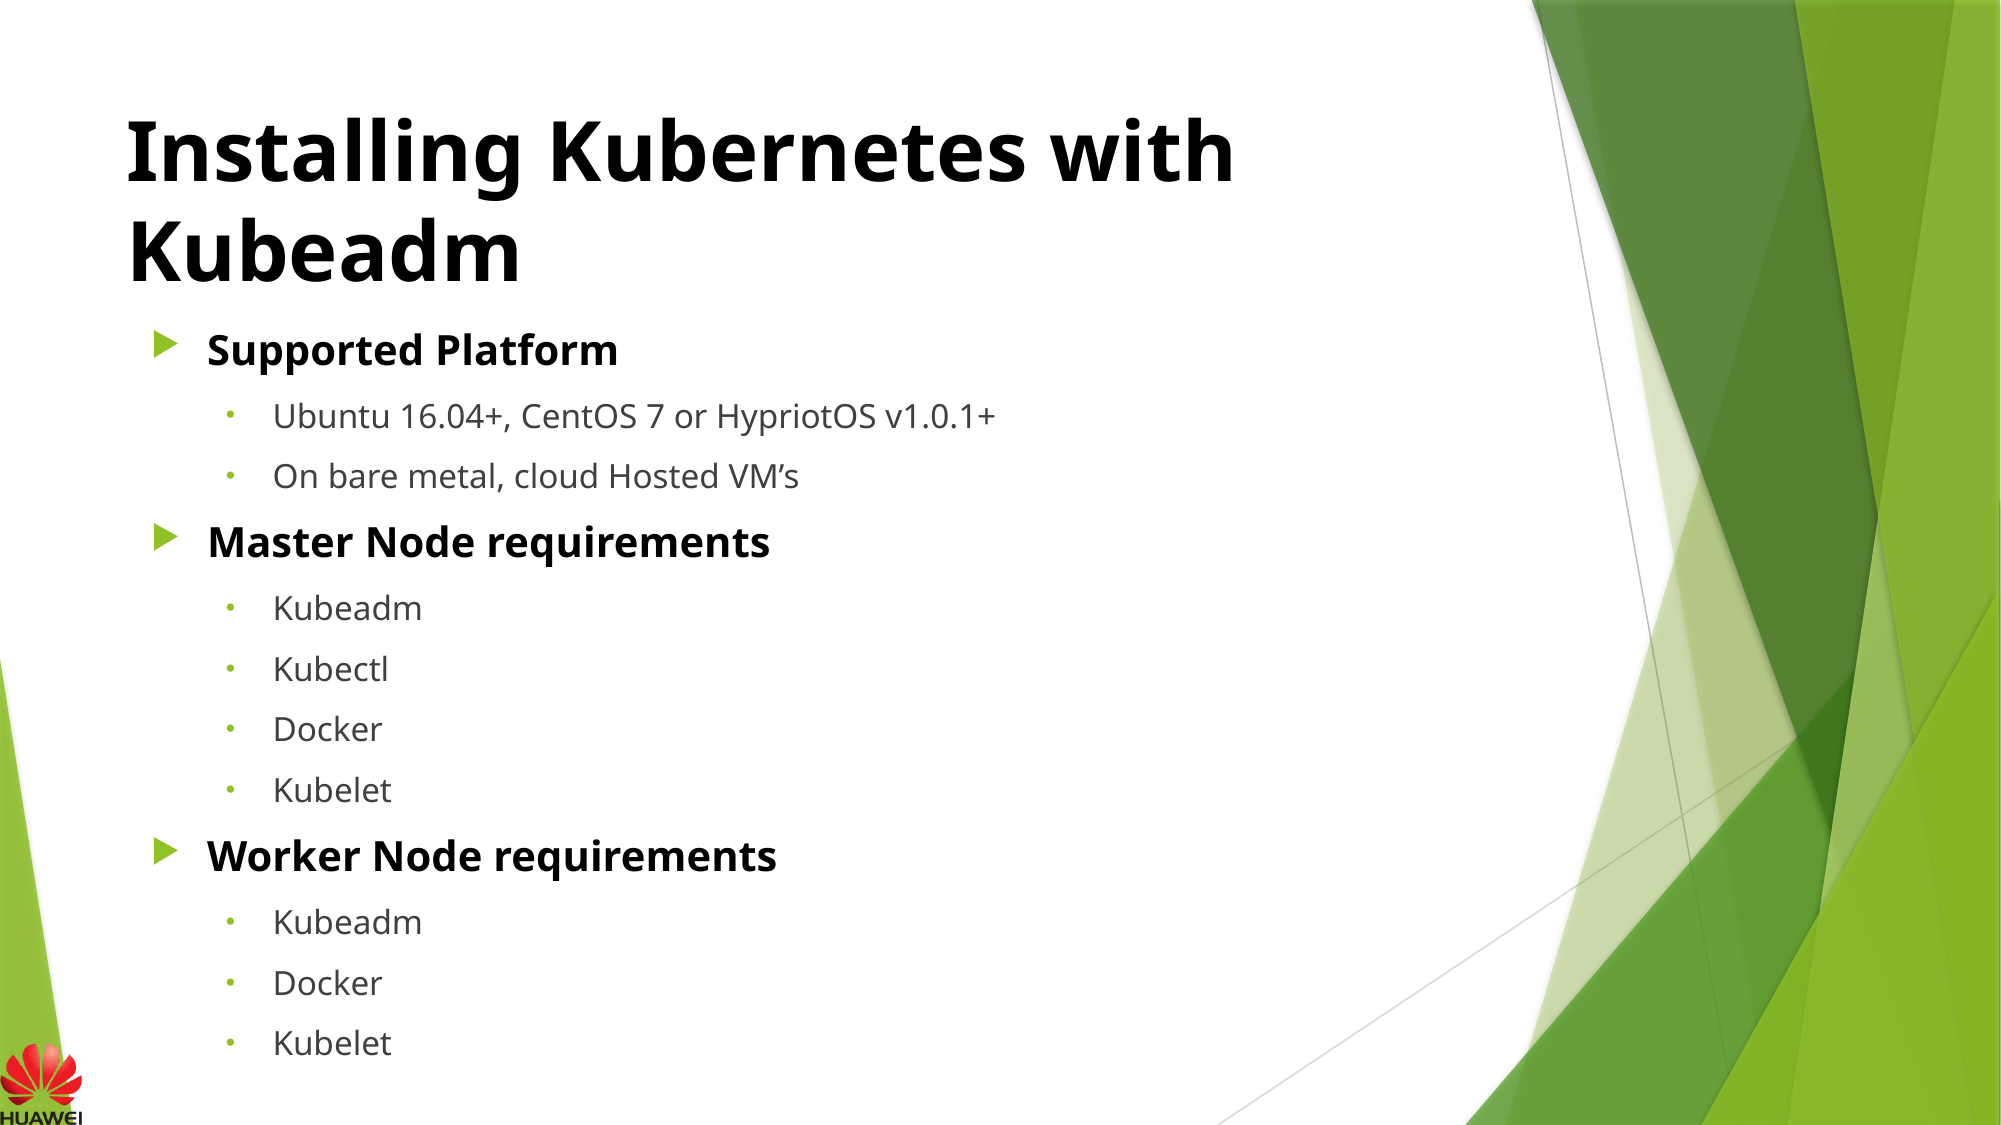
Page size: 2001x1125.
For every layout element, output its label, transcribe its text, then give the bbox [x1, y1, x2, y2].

picture [0, 1043, 82, 1125]
list Supported Platform Ubuntu 16.04+, CentOS 7 or HypriotOS v1.0.1+ On bare metal, cloud Hosted VM’s Master Node requirements Kubeadm Kubectl Docker Kubelet Worker Node requirements Kubeadm Docker Kubelet [135, 316, 1546, 1082]
title Installing Kubernetes with Kubeadm [111, 90, 1522, 308]
